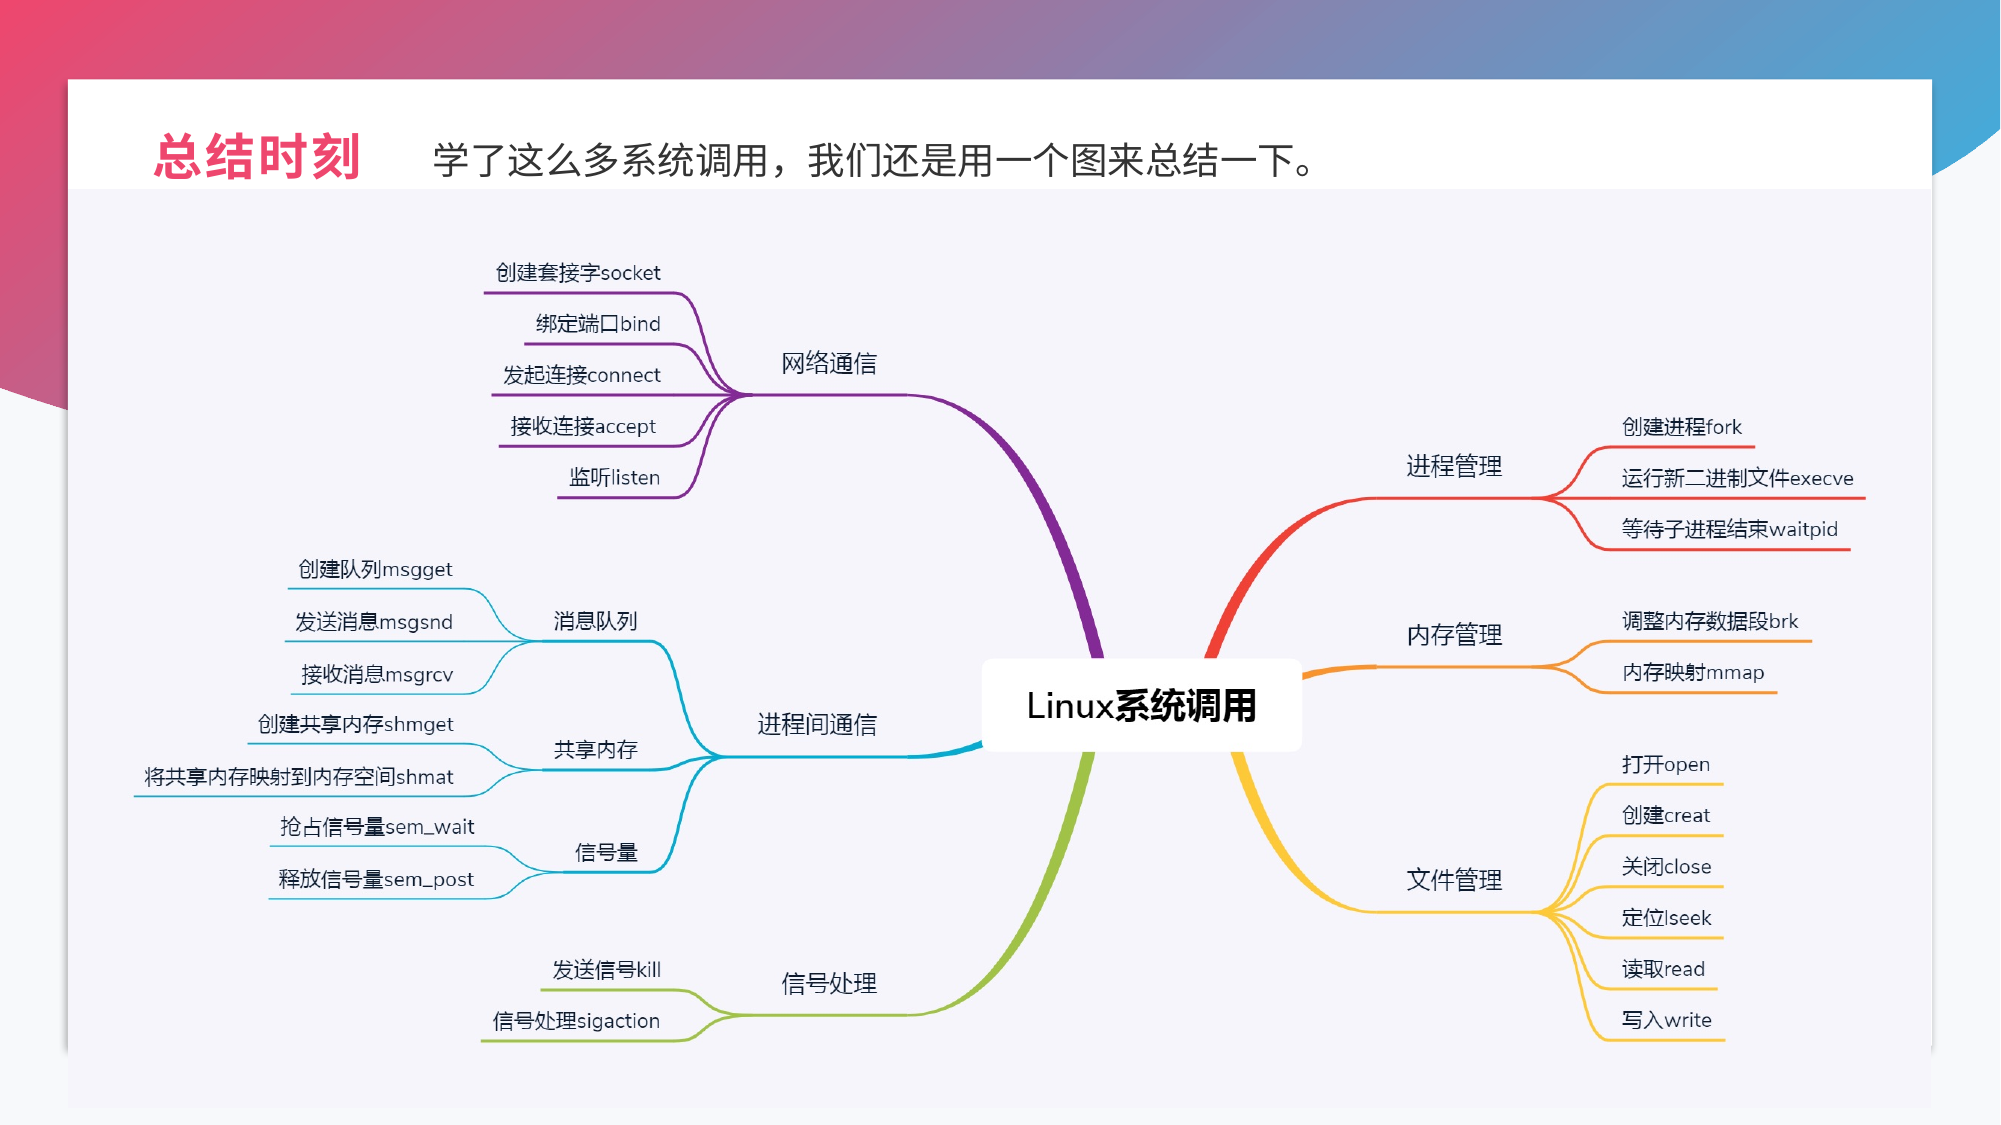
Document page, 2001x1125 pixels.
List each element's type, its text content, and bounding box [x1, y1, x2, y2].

text_box 学了这么多系统调用，我们还是用一个图来总结一下。 [418, 129, 1348, 189]
picture [68, 189, 1931, 1108]
title 总结时刻 [137, 111, 1863, 189]
